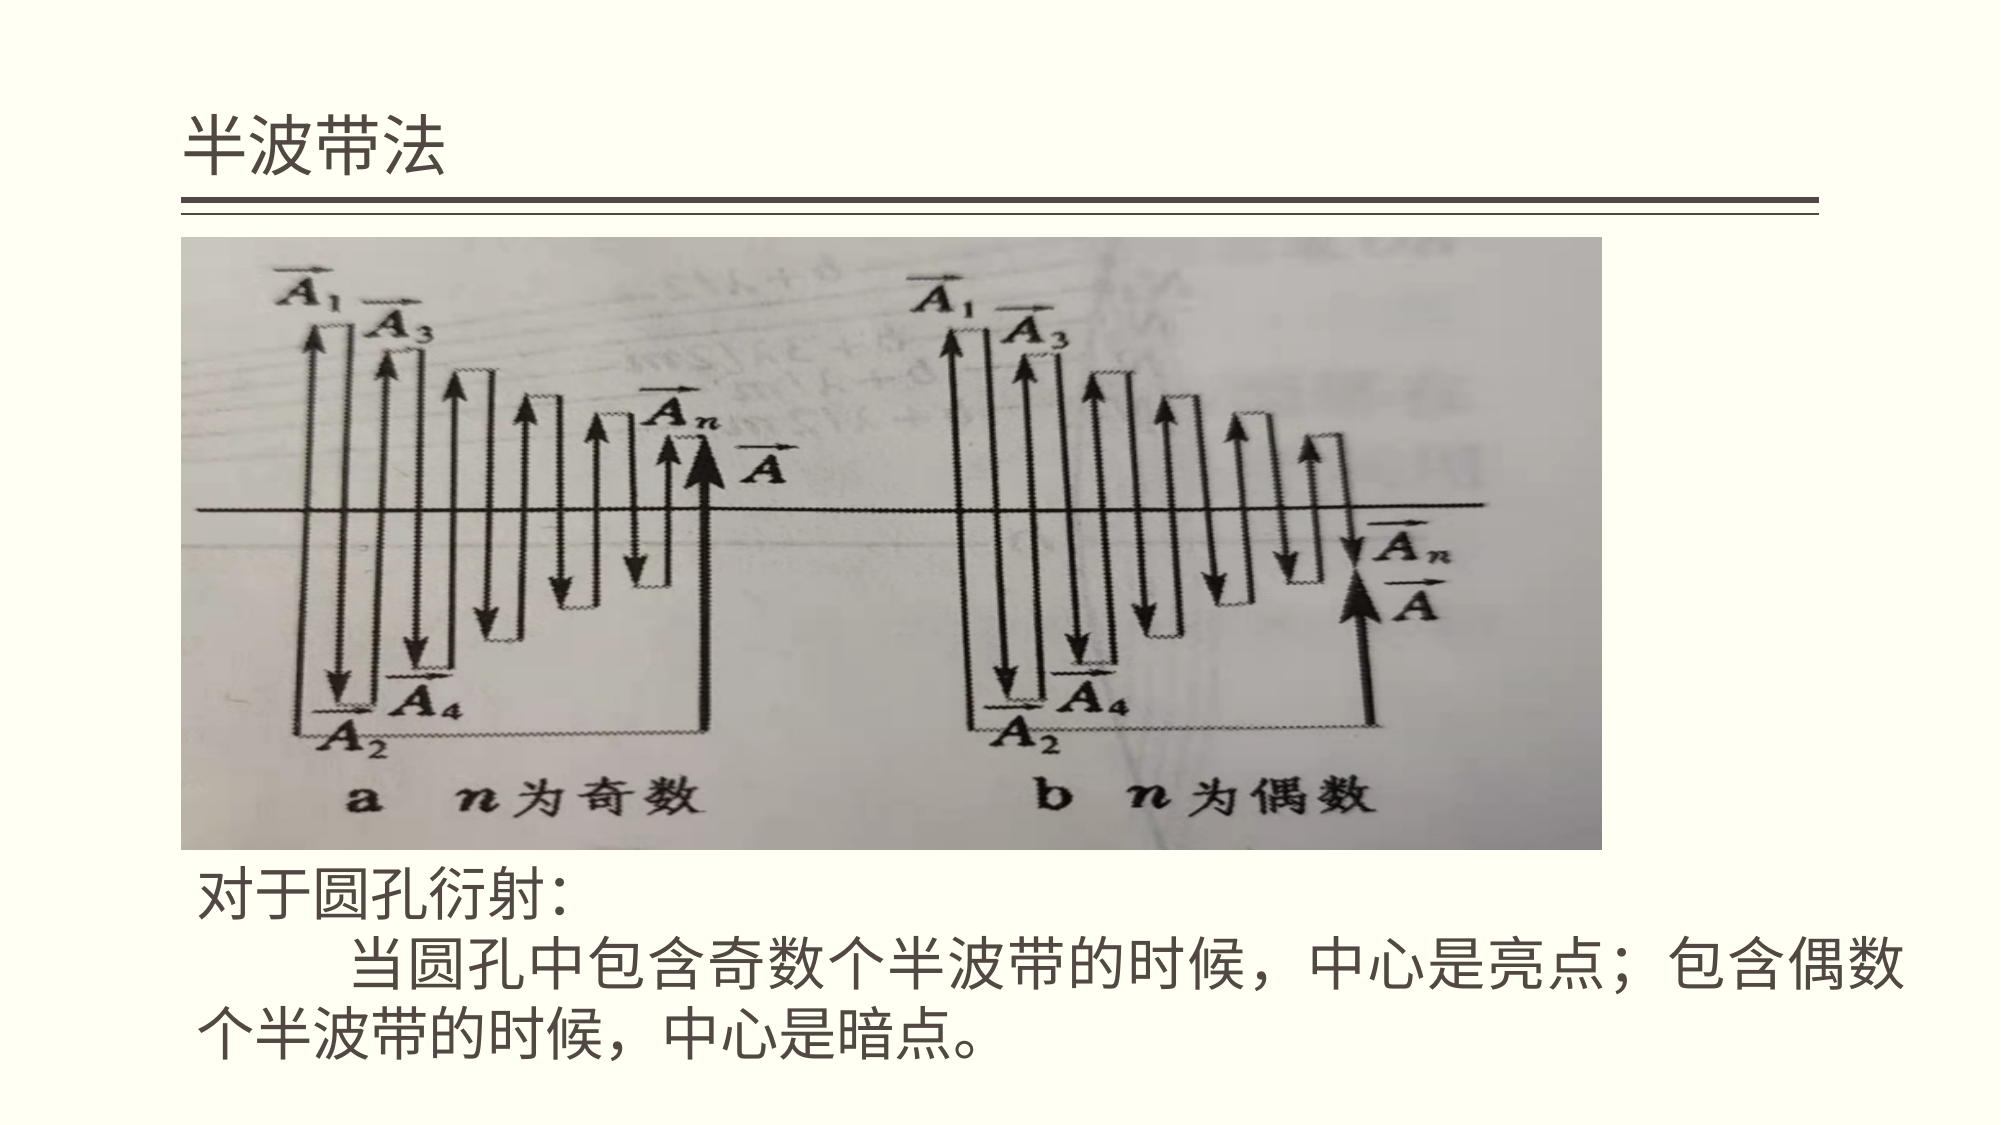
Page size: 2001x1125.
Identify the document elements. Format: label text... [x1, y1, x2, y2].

text_box 对于圆孔衍射： 当圆孔中包含奇数个半波带的时候，中心是亮点；包含偶数个半波带的时候，中心是暗点。 [181, 849, 1921, 1075]
picture [181, 237, 1602, 850]
title 半波带法 [181, 12, 1819, 193]
